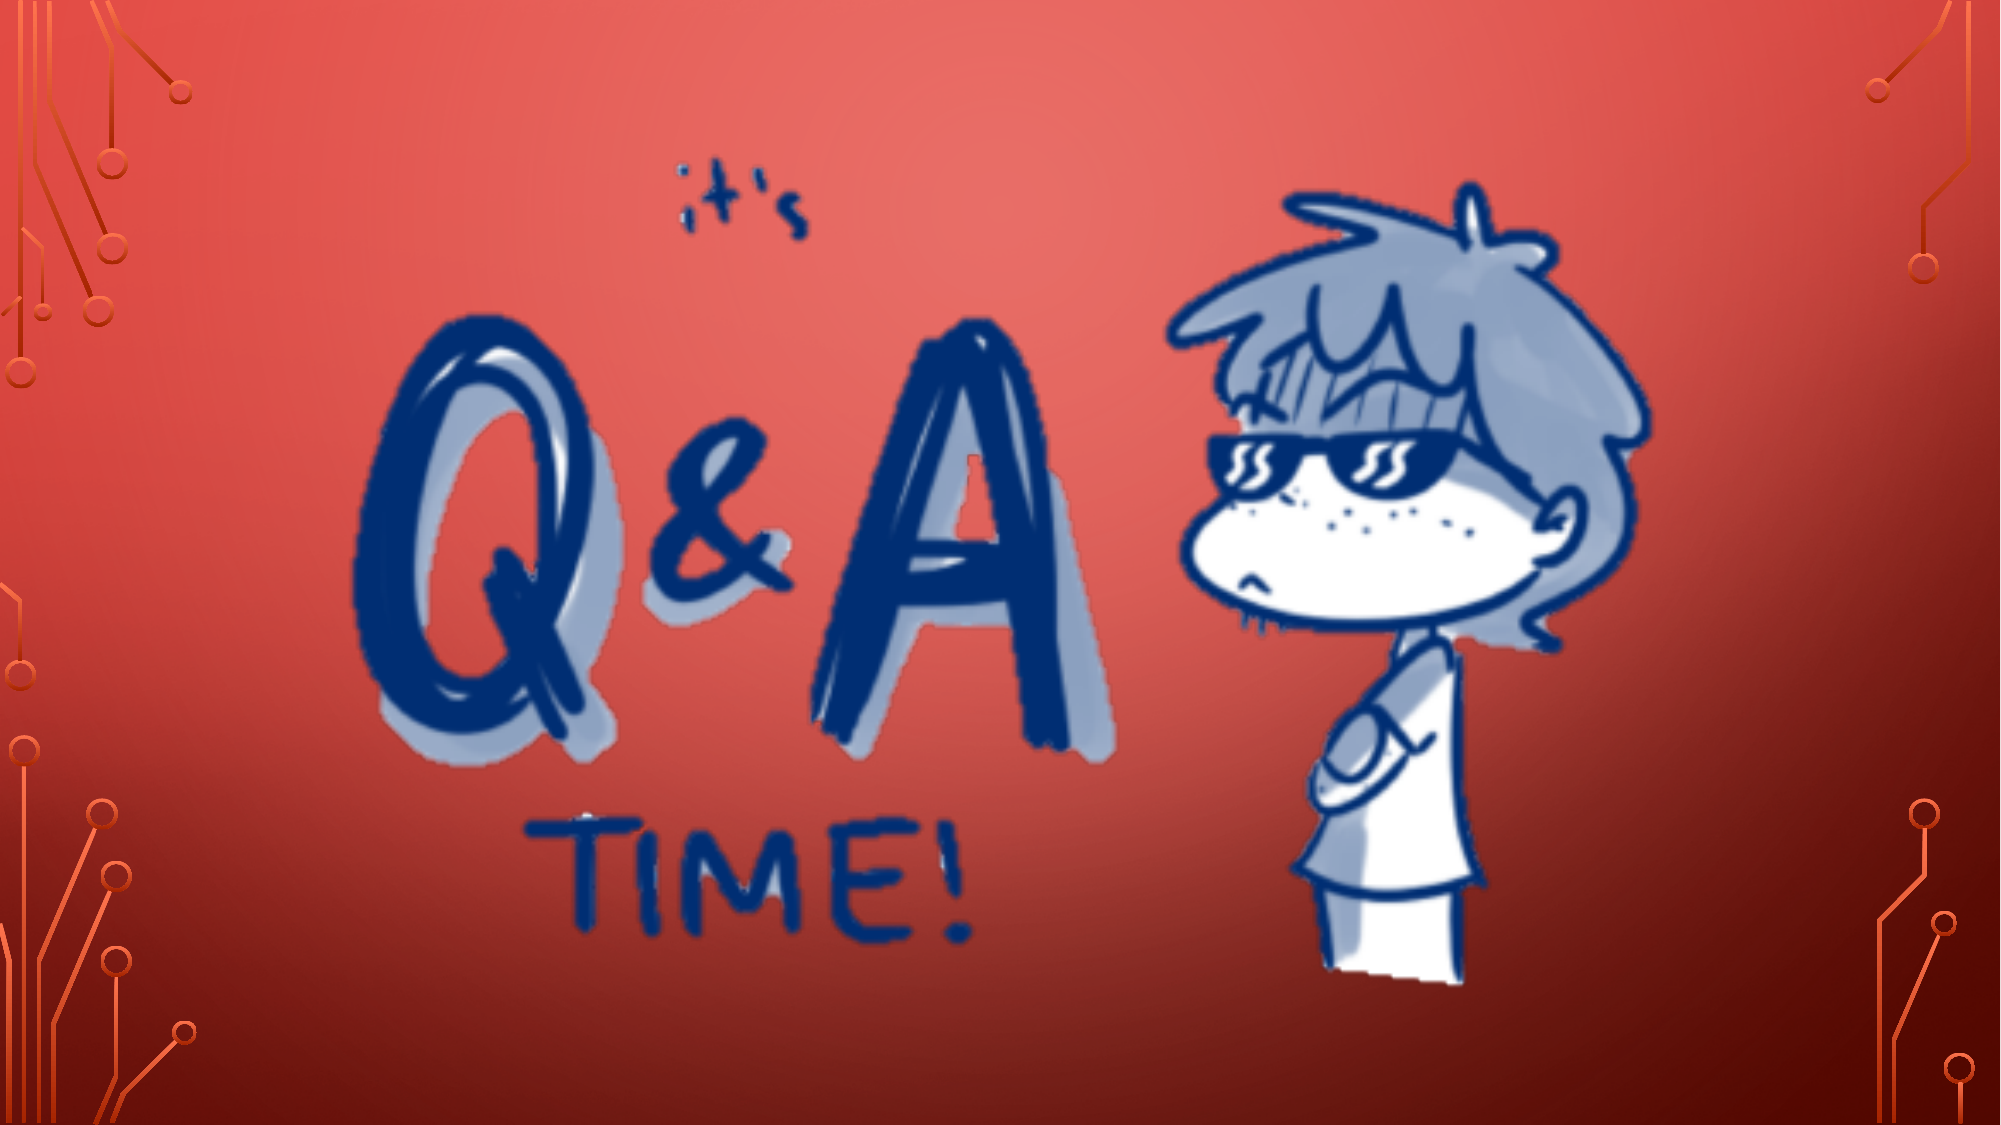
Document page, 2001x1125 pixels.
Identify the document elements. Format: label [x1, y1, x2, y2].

picture [286, 73, 1721, 1030]
